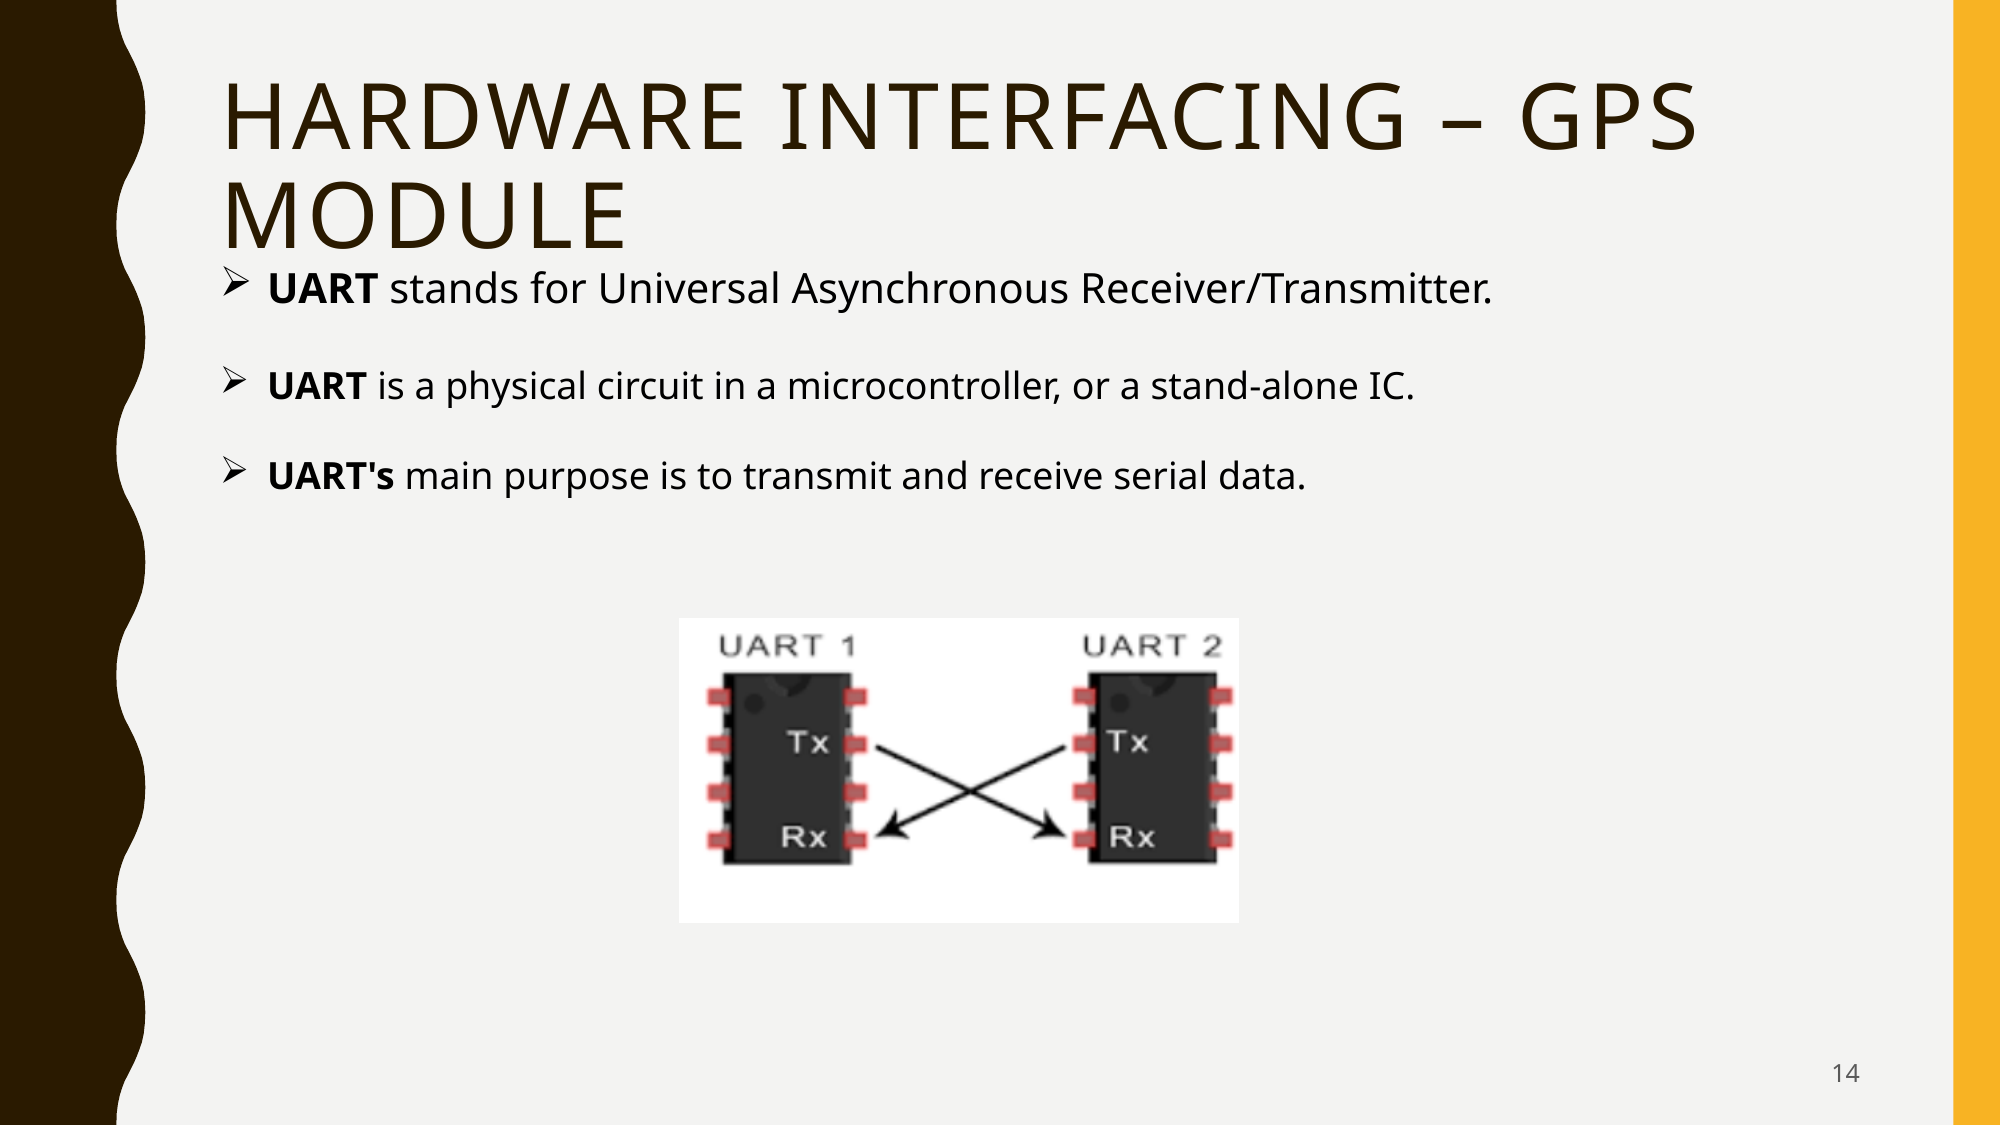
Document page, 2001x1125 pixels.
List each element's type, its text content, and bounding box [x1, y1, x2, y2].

title Hardware Interfacing – GPS Module [205, 62, 1875, 308]
picture [678, 618, 1239, 923]
slide_number 14 [1412, 1045, 1875, 1103]
text_box UART stands for Universal Asynchronous Receiver/Transmitter. UART is a physical circuit in a microcontroller, or a stand-alone IC. UART's main purpose is to transmit and receive serial data. [205, 254, 1853, 505]
